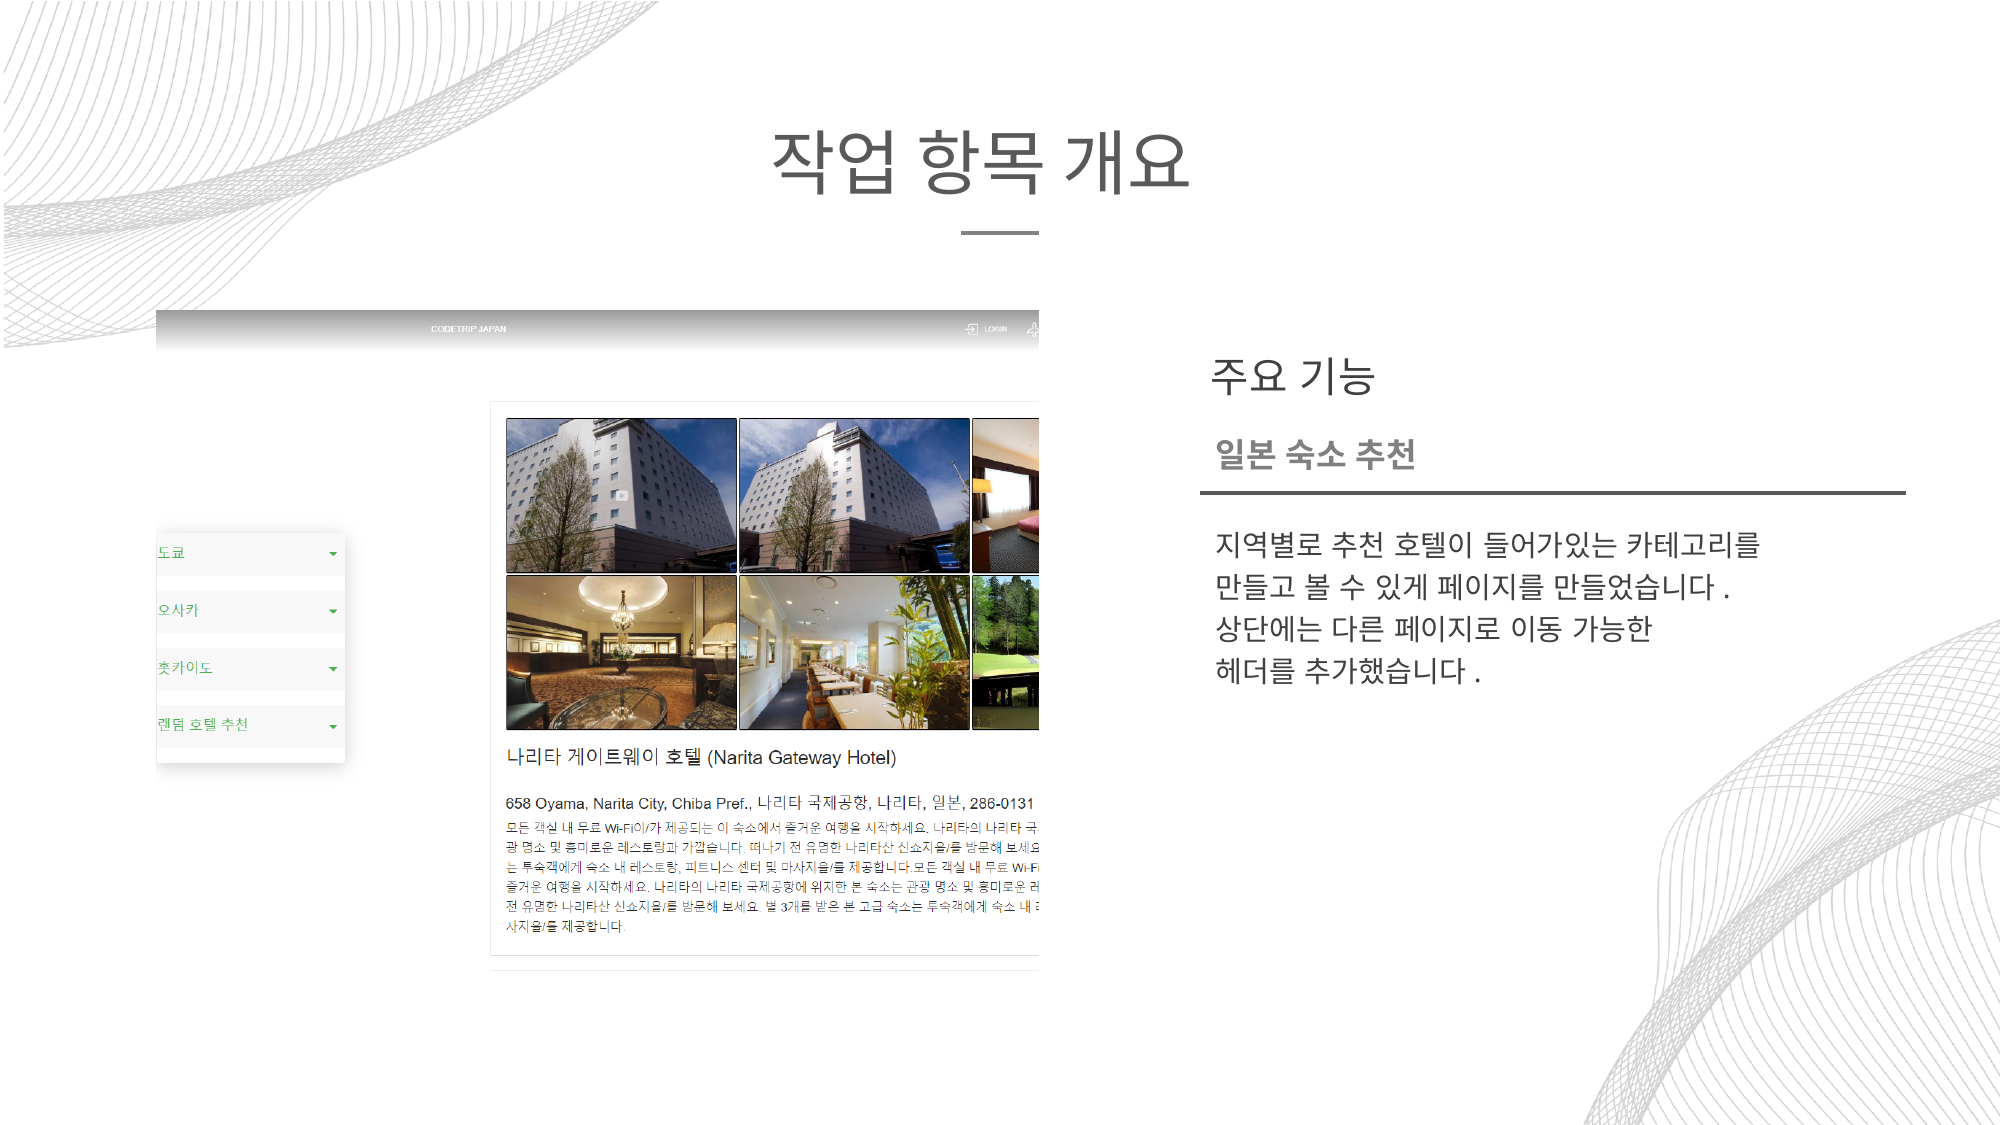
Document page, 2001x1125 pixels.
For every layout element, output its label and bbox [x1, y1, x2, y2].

picture [156, 311, 1039, 971]
text_box [118, 111, 1907, 1007]
